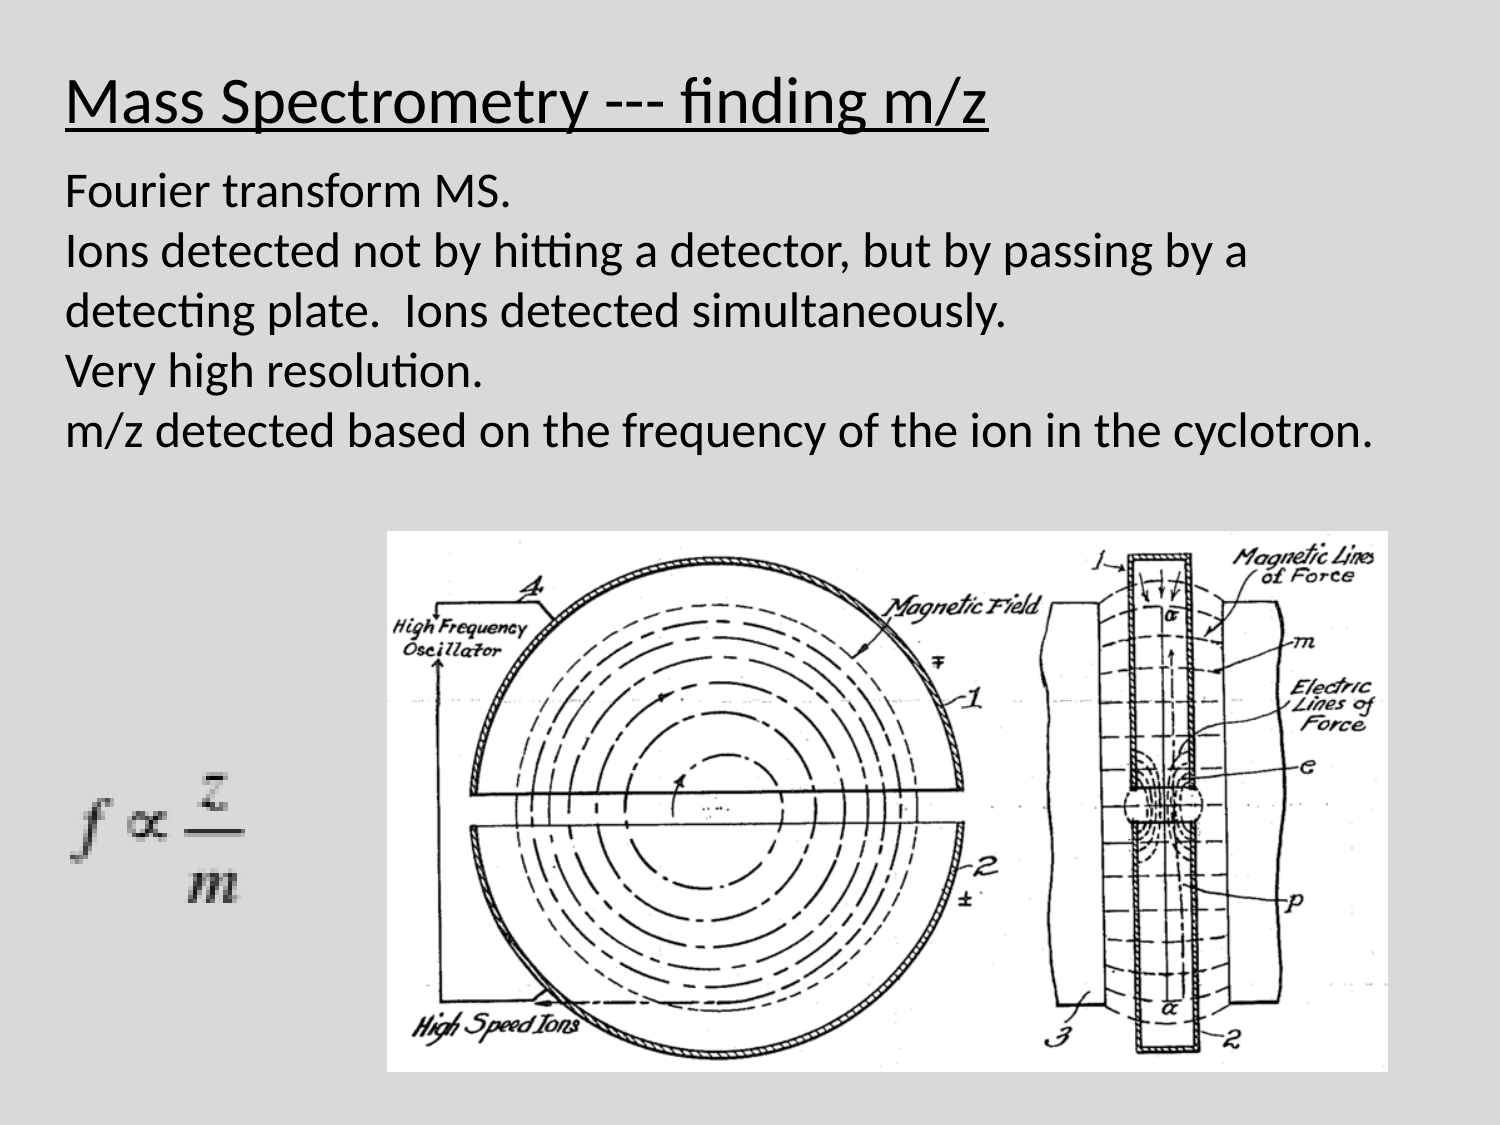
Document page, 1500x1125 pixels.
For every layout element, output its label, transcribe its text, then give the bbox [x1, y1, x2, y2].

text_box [62, 737, 251, 909]
text_box Fourier transform MS. Ions detected not by hitting a detector, but by passing by a detecting plate. Ions detected simultaneously. Very high resolution. m/z detected based on the frequency of the ion in the cyclotron. [50, 149, 1438, 465]
picture [387, 531, 1388, 1072]
text_box Mass Spectrometry --- finding m/z [50, 49, 1438, 145]
